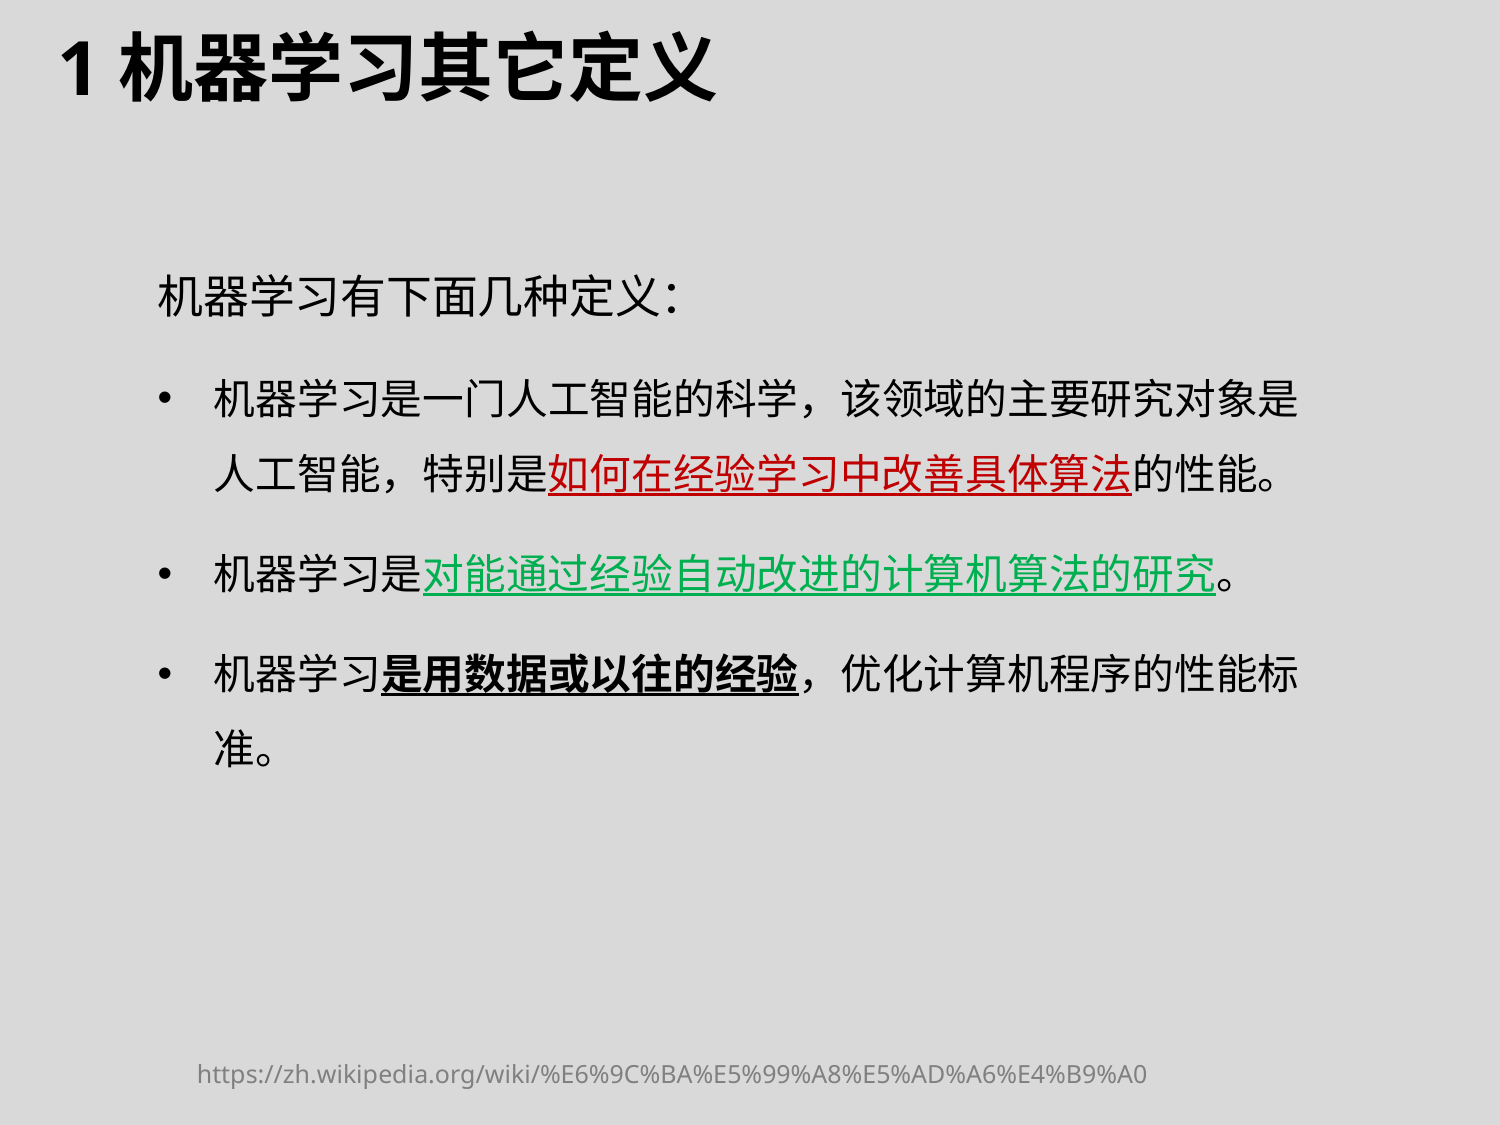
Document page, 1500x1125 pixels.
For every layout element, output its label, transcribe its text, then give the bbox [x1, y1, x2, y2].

text_box https://zh.wikipedia.org/wiki/%E6%9C%BA%E5%99%A8%E5%AD%A6%E4%B9%A0 [182, 1050, 1445, 1096]
text_box 机器学习有下面几种定义： 机器学习是一门人工智能的科学，该领域的主要研究对象是人工智能，特别是如何在经验学习中改善具体算法的性能。 机器学习是对能通过经验自动改进的计算机算法的研究。 机器学习是用数据或以往的经验，优化计算机程序的性能标准。 [142, 232, 1337, 881]
title 1机器学习其它定义 [42, 7, 1337, 135]
